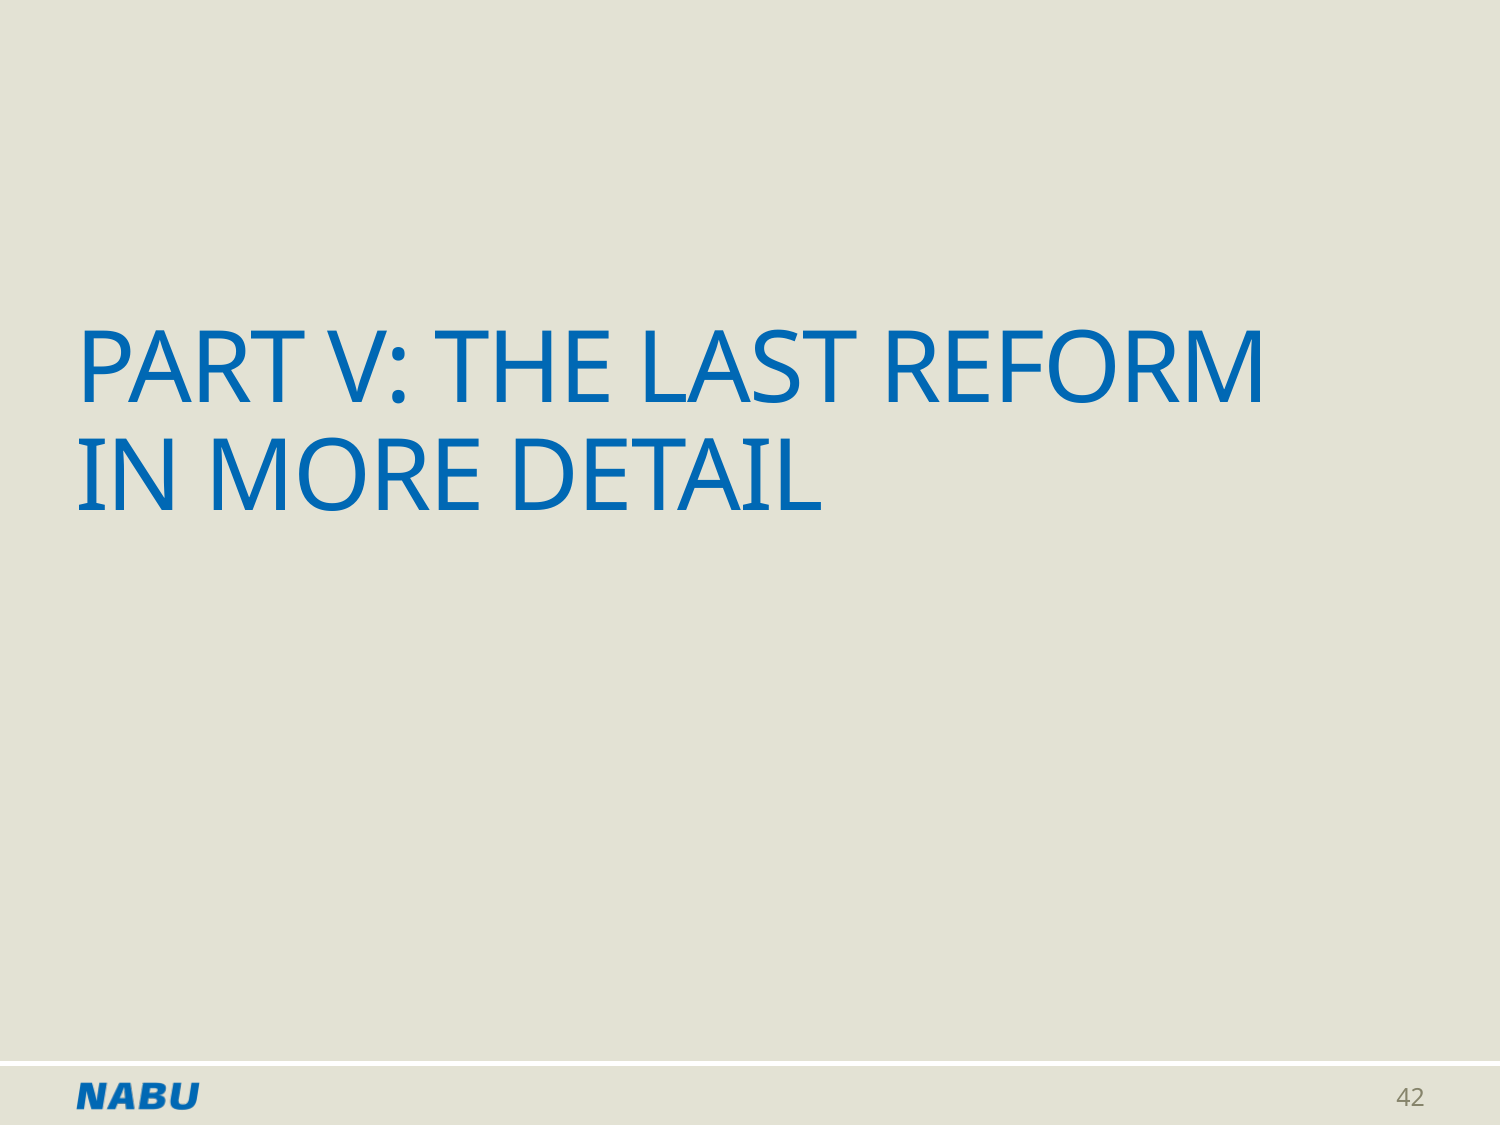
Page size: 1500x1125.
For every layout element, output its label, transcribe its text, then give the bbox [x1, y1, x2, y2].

slide_number 42 [1340, 1086, 1425, 1116]
title Part v: the last reform in more detail [75, 127, 1394, 533]
picture [75, 1081, 201, 1111]
